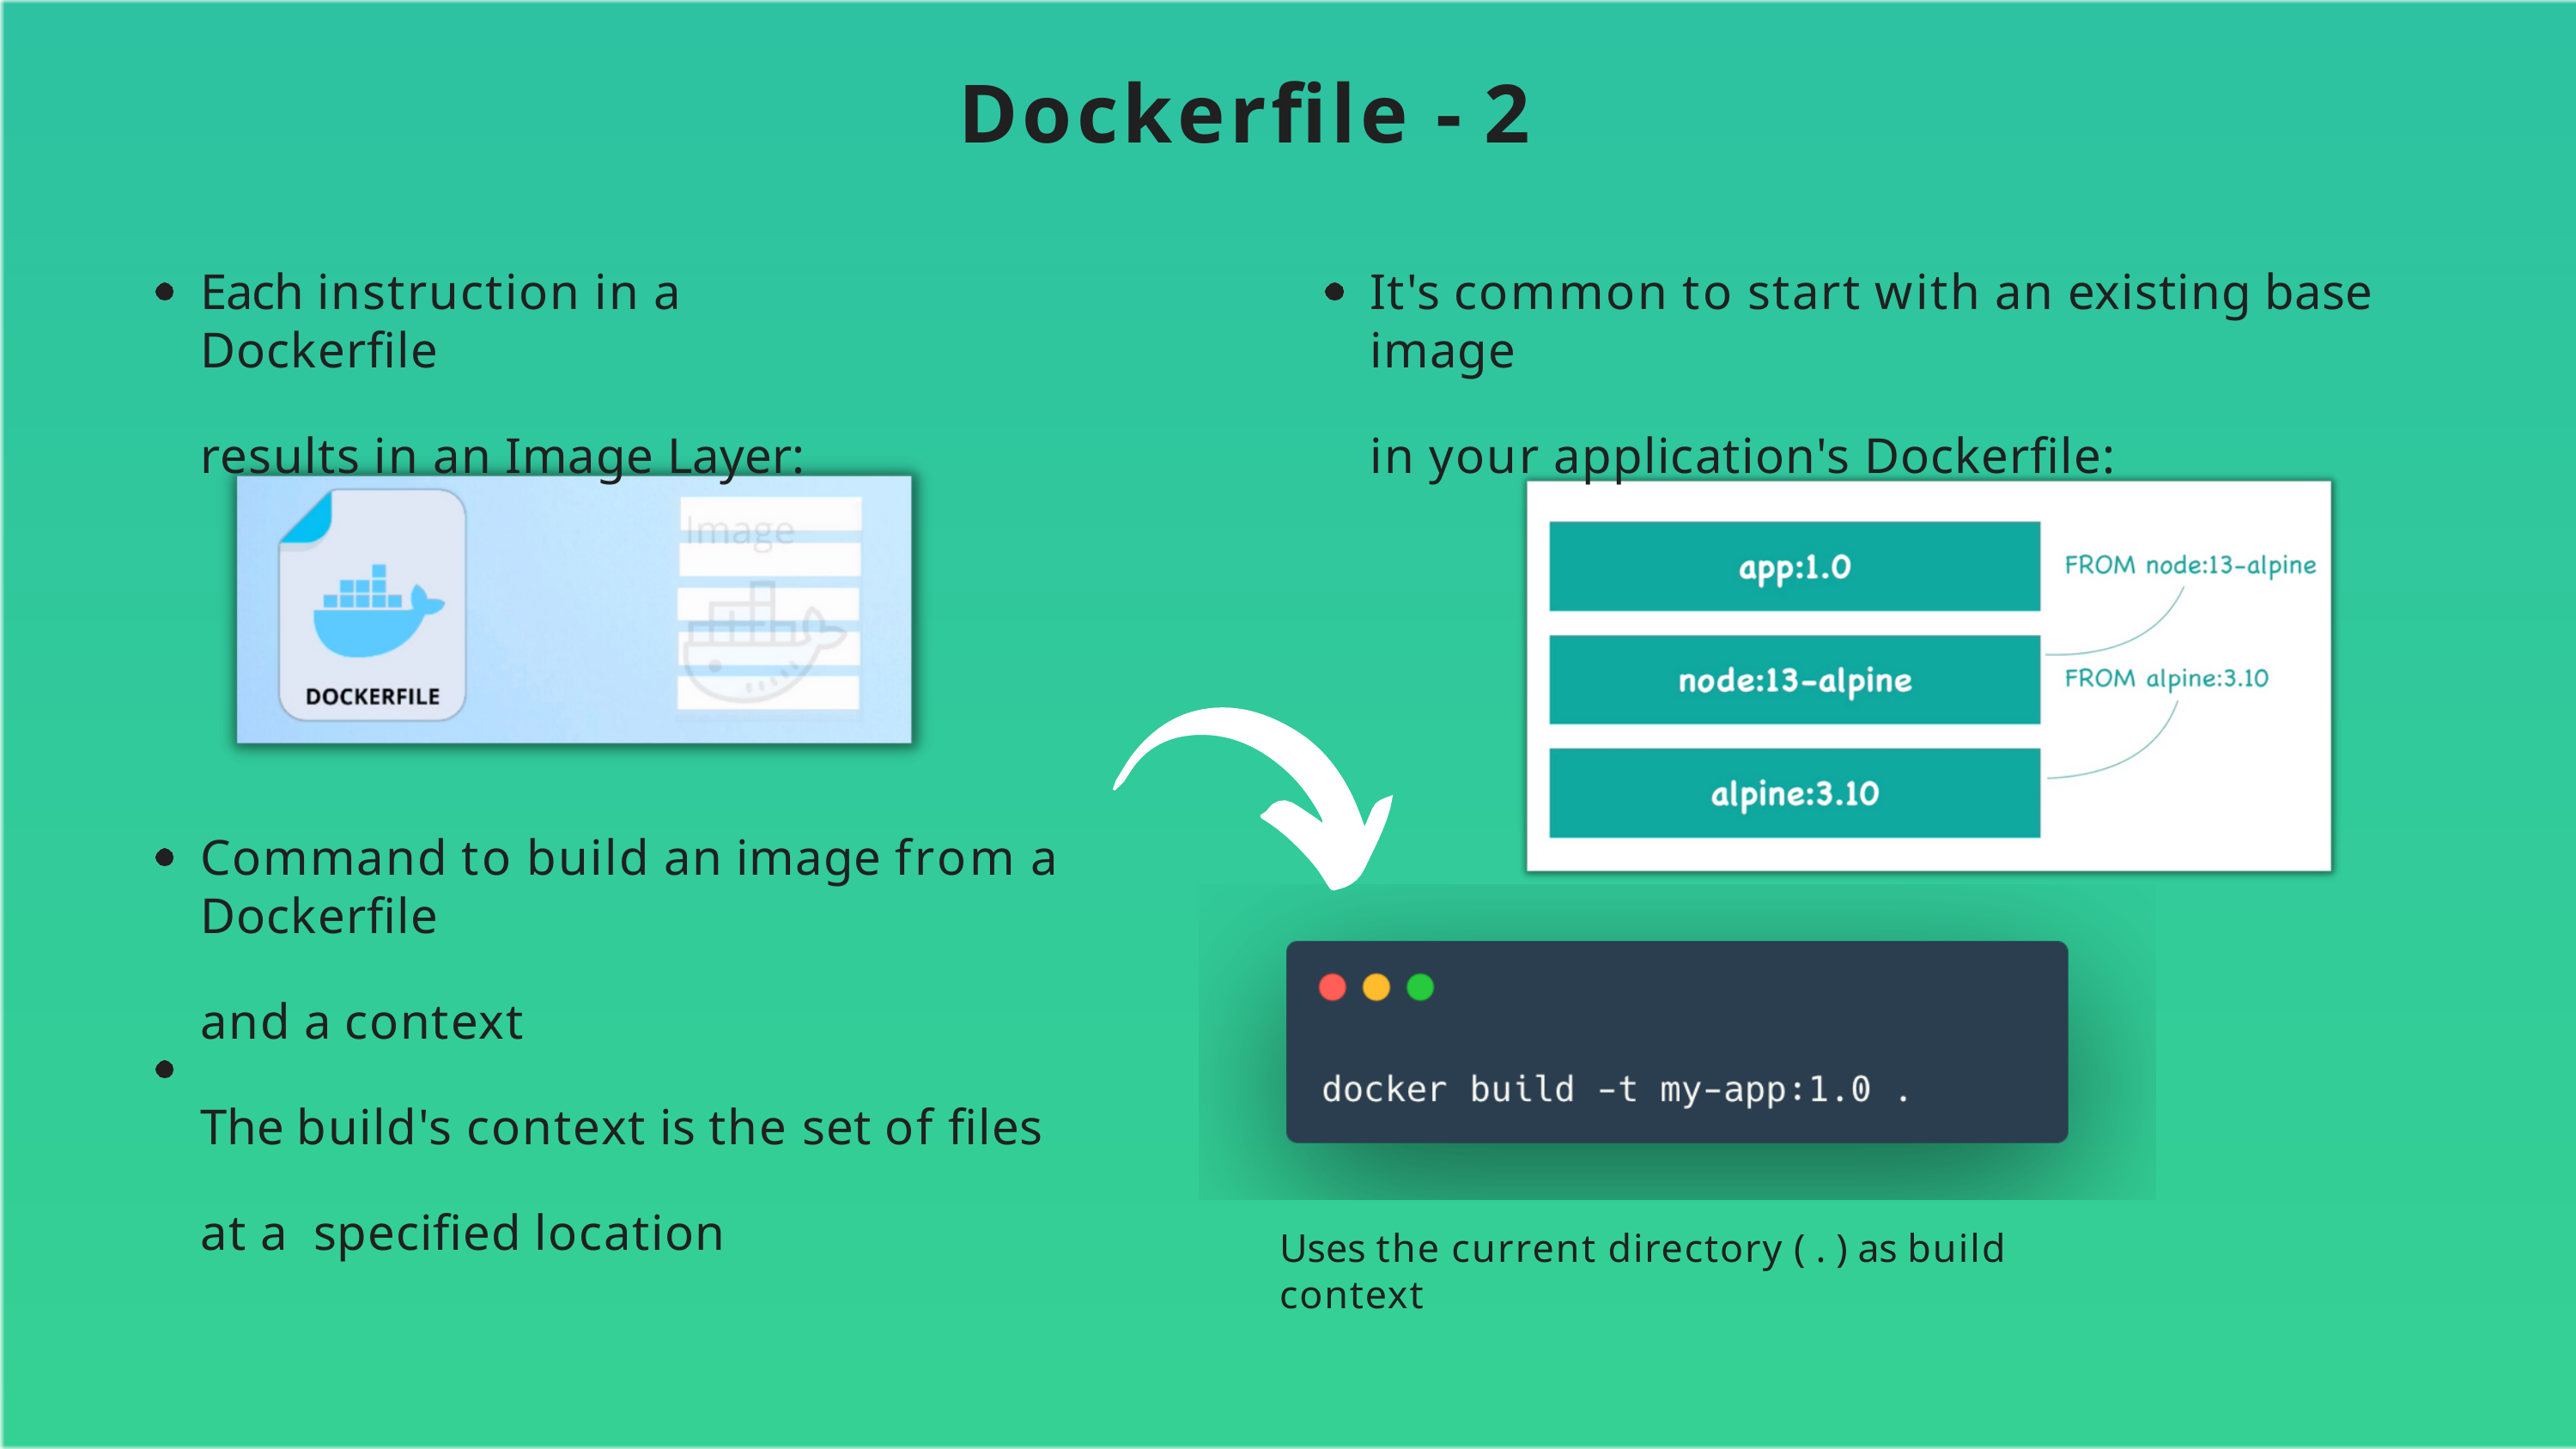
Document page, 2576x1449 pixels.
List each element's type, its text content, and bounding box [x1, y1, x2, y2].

text_box Uses the current directory ( . ) as build context [1278, 1221, 2120, 1316]
text_box Each instruction in a Dockerfile results in an Image Layer: [198, 259, 898, 483]
picture [0, 0, 2576, 1449]
text_box [1112, 707, 1394, 882]
text_box It's common to start with an existing base image in your application's Dockerfile: [1368, 259, 2459, 483]
text_box Command to build an image from a Dockerfile and a context The build's context is the set of files at a specified location [198, 825, 1245, 1260]
title Dockerfile - 2 [956, 60, 1553, 305]
